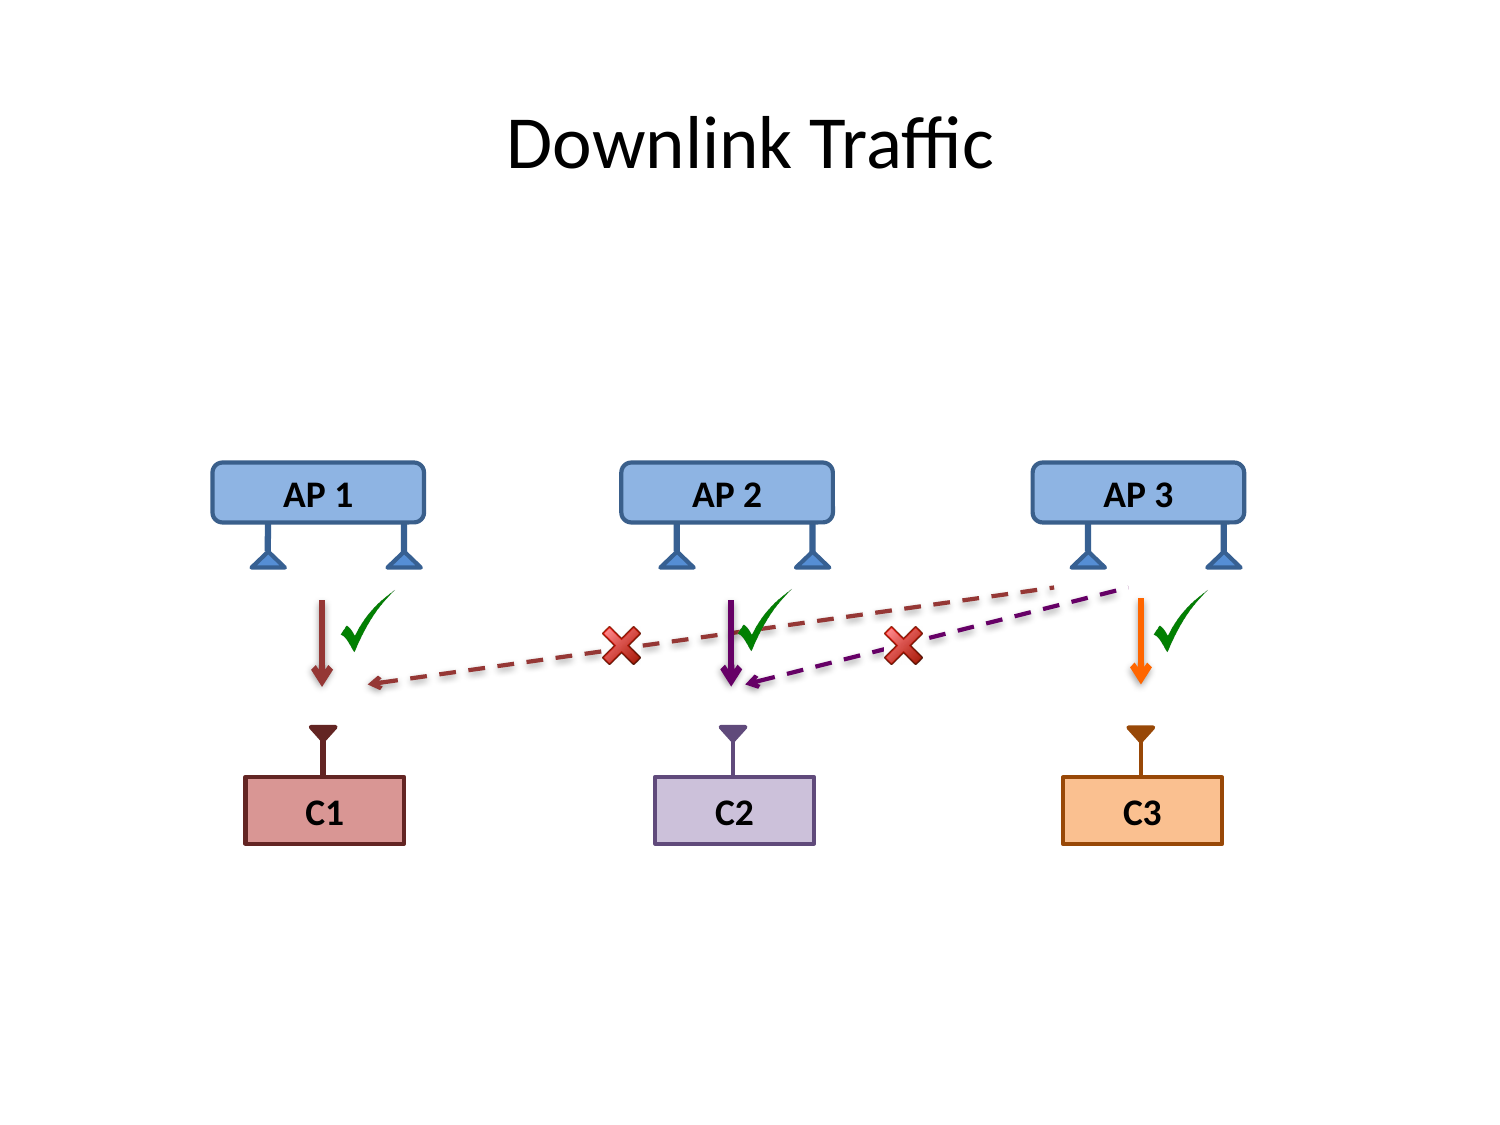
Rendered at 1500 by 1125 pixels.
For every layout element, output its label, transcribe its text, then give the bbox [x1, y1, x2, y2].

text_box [795, 512, 830, 568]
text_box C2 [653, 775, 816, 846]
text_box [1071, 510, 1106, 568]
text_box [367, 587, 735, 685]
picture [1152, 588, 1210, 653]
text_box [1206, 512, 1241, 568]
text_box AP 3 [1032, 462, 1245, 523]
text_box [660, 510, 694, 568]
text_box AP 2 [621, 462, 833, 523]
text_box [1128, 727, 1154, 779]
picture [883, 626, 923, 666]
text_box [1057, 587, 1129, 685]
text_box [387, 512, 422, 568]
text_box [310, 726, 336, 778]
title Downlink Traffic [15, 45, 1486, 233]
picture [340, 588, 367, 653]
text_box C1 [243, 775, 406, 846]
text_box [720, 726, 746, 778]
text_box AP 1 [212, 462, 425, 523]
picture [737, 587, 794, 652]
picture [601, 626, 641, 666]
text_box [735, 587, 1055, 685]
text_box [249, 552, 287, 570]
text_box C3 [1061, 775, 1224, 846]
